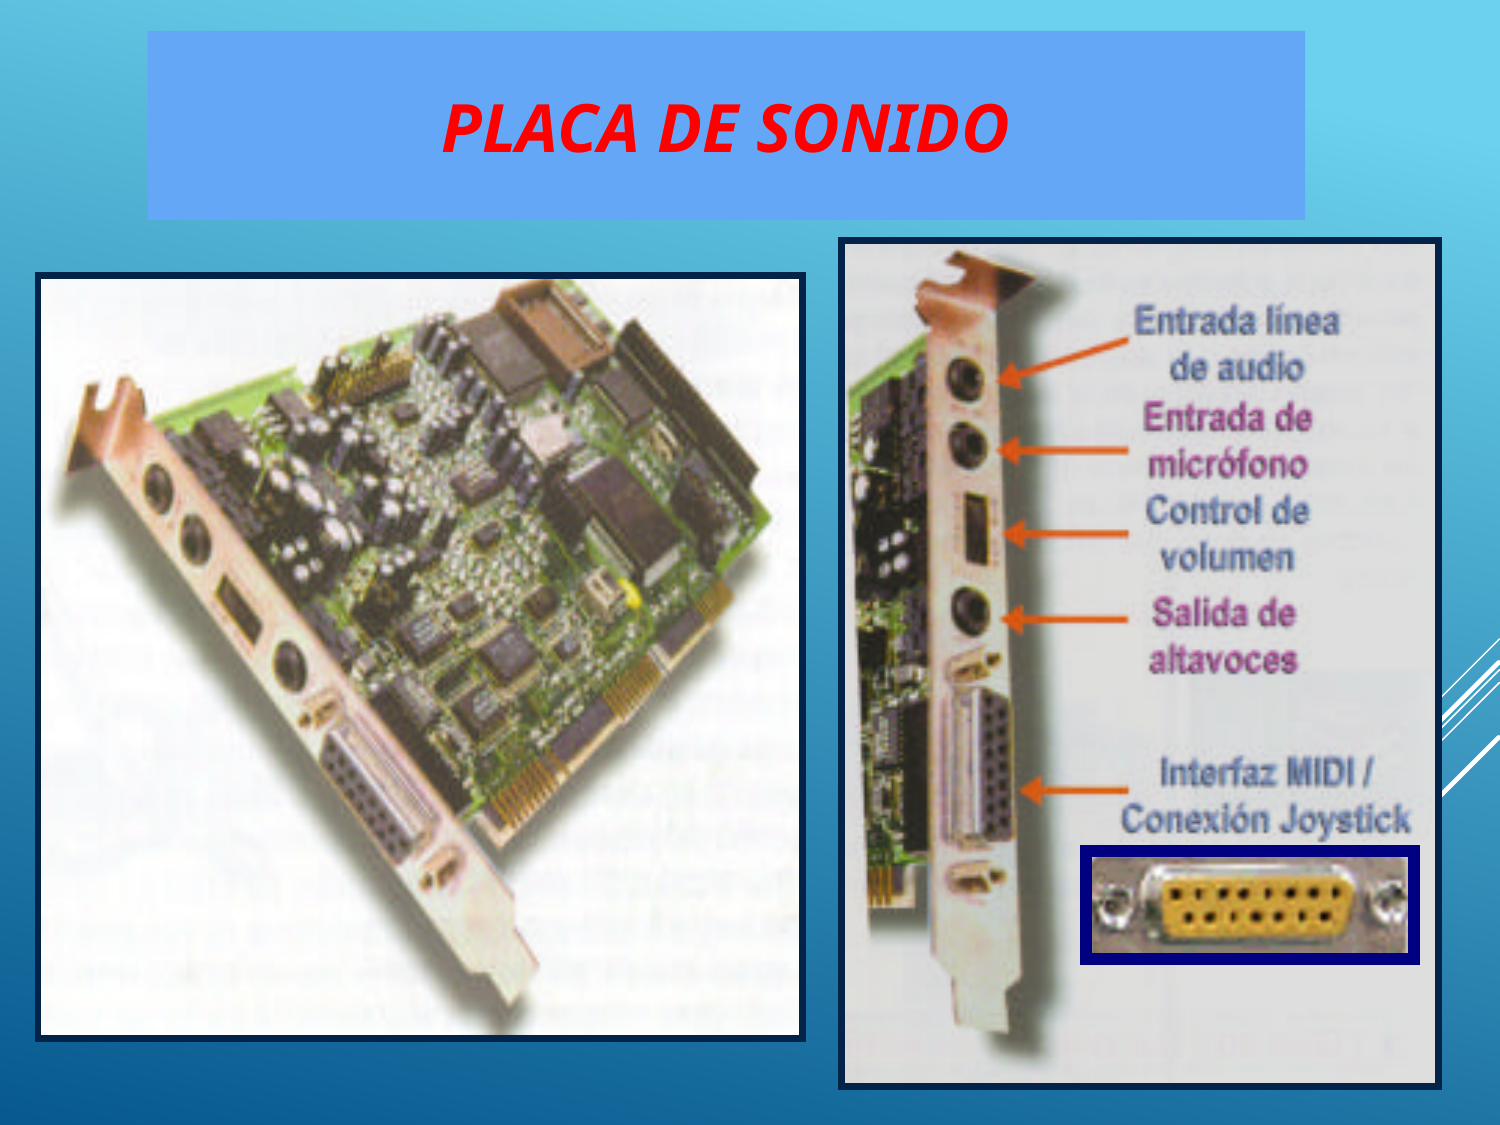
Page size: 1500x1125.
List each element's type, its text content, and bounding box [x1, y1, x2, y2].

text_box Placa de sonido [147, 30, 1306, 220]
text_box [1092, 857, 1408, 953]
picture [41, 278, 800, 1036]
picture [844, 243, 1436, 1084]
